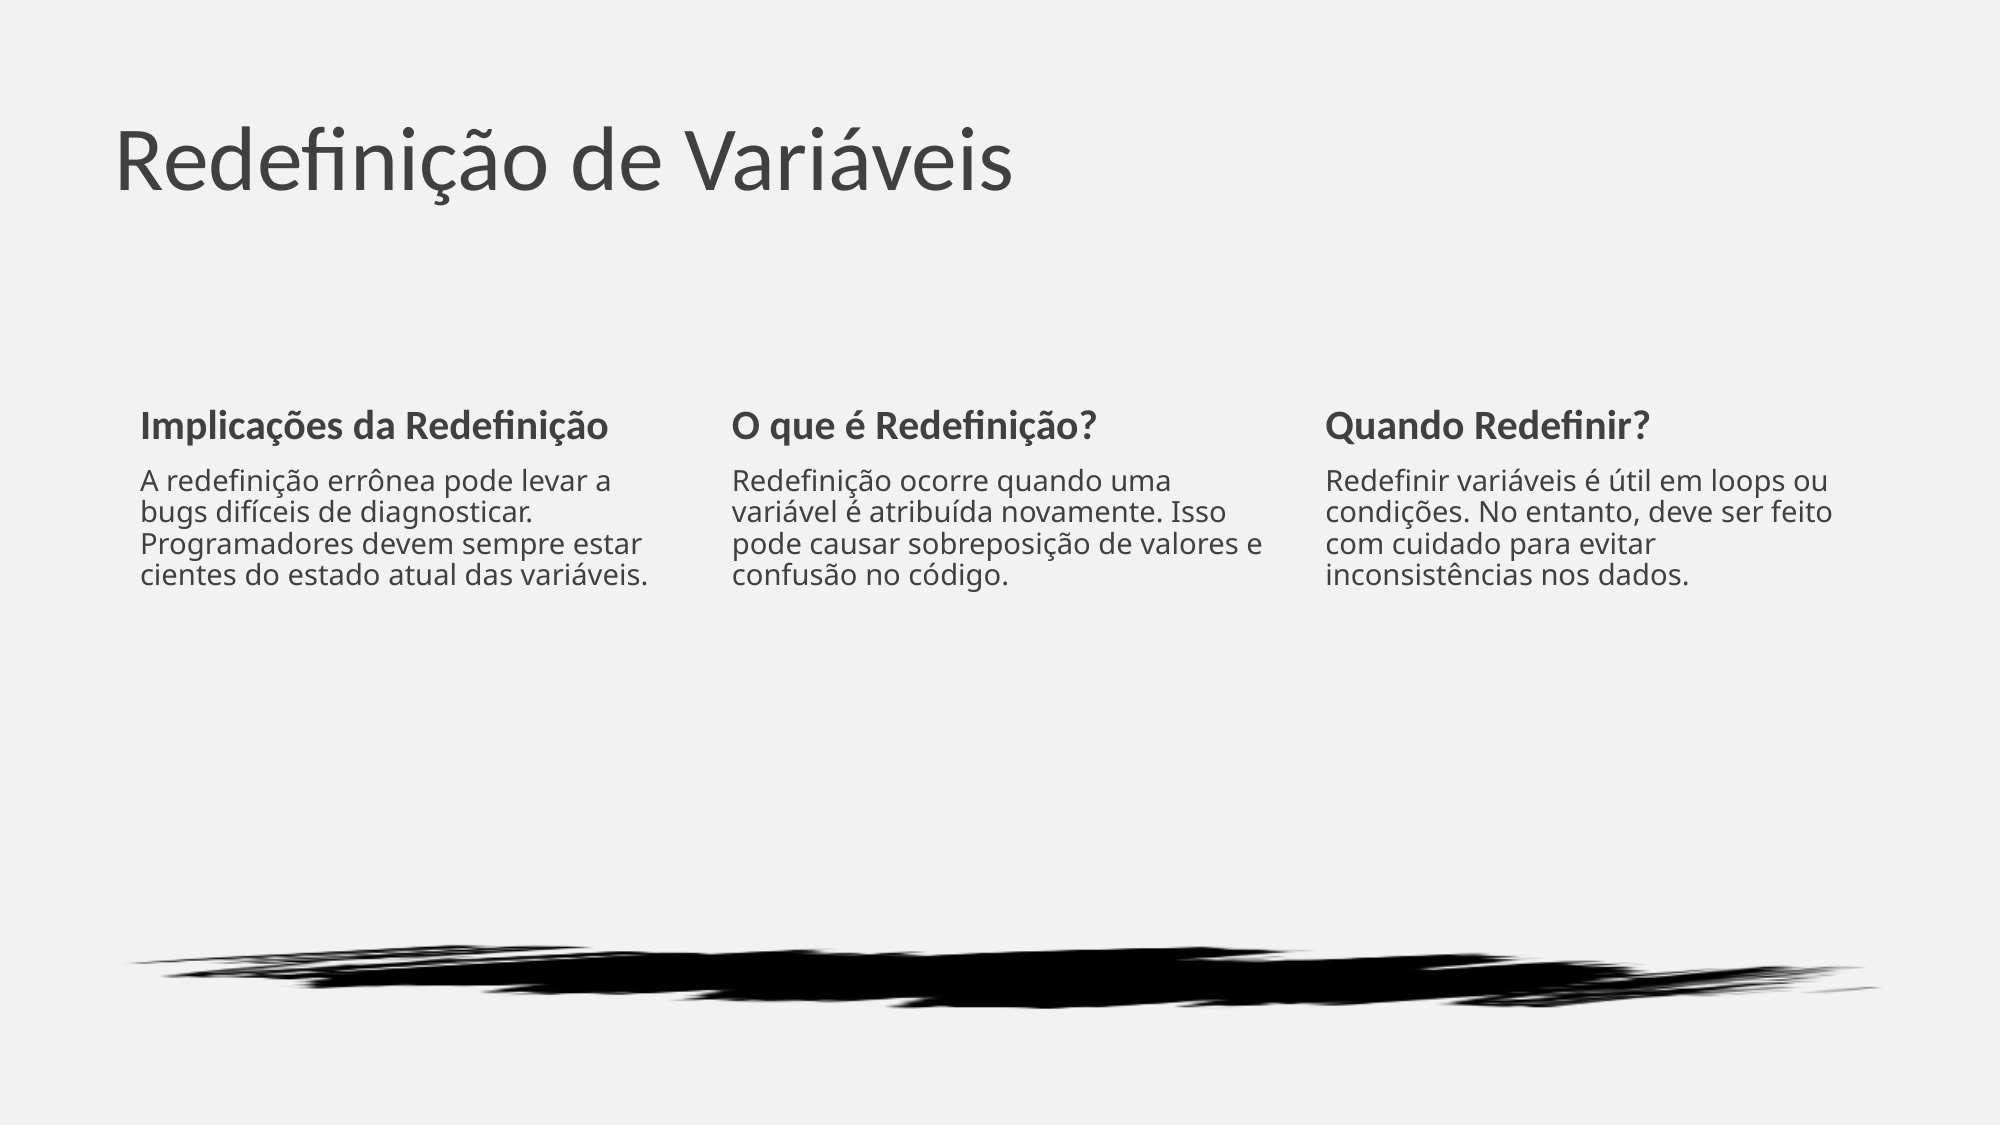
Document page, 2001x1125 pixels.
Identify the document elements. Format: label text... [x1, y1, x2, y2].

picture [99, 933, 1900, 1023]
title Redefinição de Variáveis [99, 59, 1900, 262]
list Redefinição ocorre quando uma variável é atribuída novamente. Isso pode causar sobreposição de valores e confusão no código. [716, 458, 1284, 596]
list Implicações da Redefinição [125, 358, 692, 456]
list Redefinir variáveis é útil em loops ou condições. No entanto, deve ser feito com cuidado para evitar inconsistências nos dados. [1310, 458, 1877, 596]
list O que é Redefinição? [716, 358, 1284, 456]
list Quando Redefinir? [1310, 358, 1877, 456]
list A redefinição errônea pode levar a bugs difíceis de diagnosticar. Programadores devem sempre estar cientes do estado atual das variáveis. [125, 458, 692, 596]
